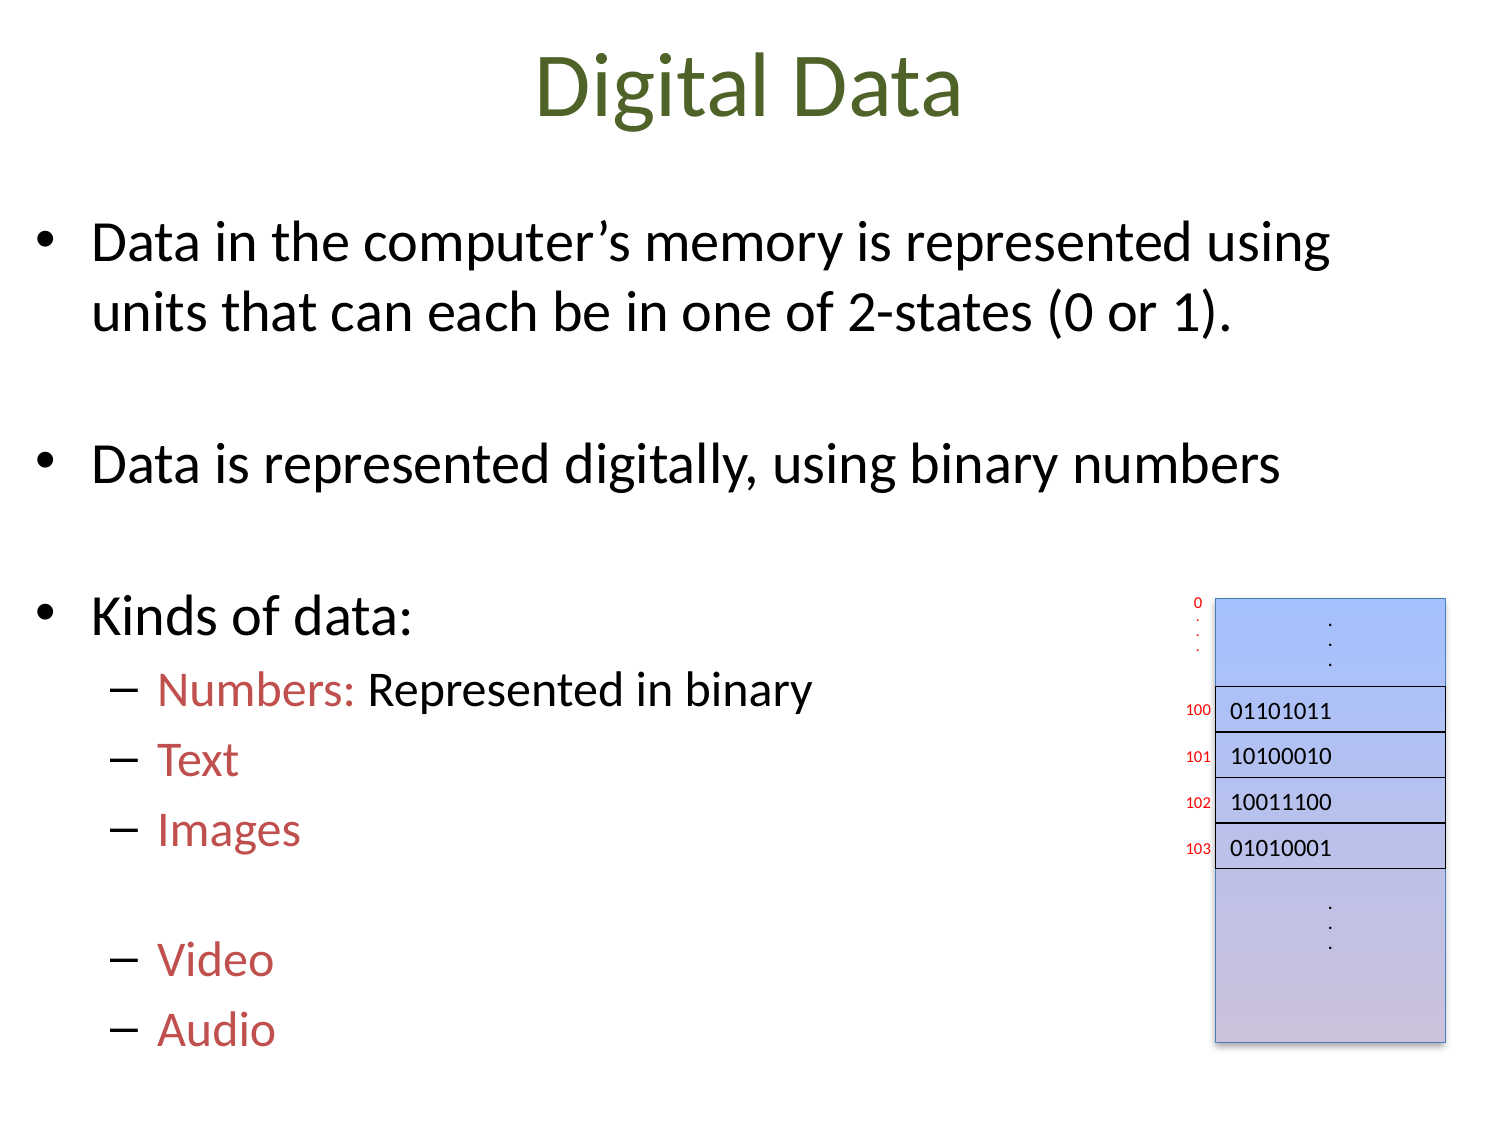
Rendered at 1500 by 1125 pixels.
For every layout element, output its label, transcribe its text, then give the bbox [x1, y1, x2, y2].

title Digital Data [75, 0, 1425, 174]
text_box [1170, 584, 1446, 1043]
list Data in the computer’s memory is represented using units that can each be in one of 2-states (0 or 1). Data is represented digitally, using binary numbers Kinds of data: Numbers: Represented in binary Text: Each character is mapped to a number Images Images: matrix of pixels’ colors. Each color is represented as (R,G,B) levels Video Audio [20, 195, 1467, 1092]
